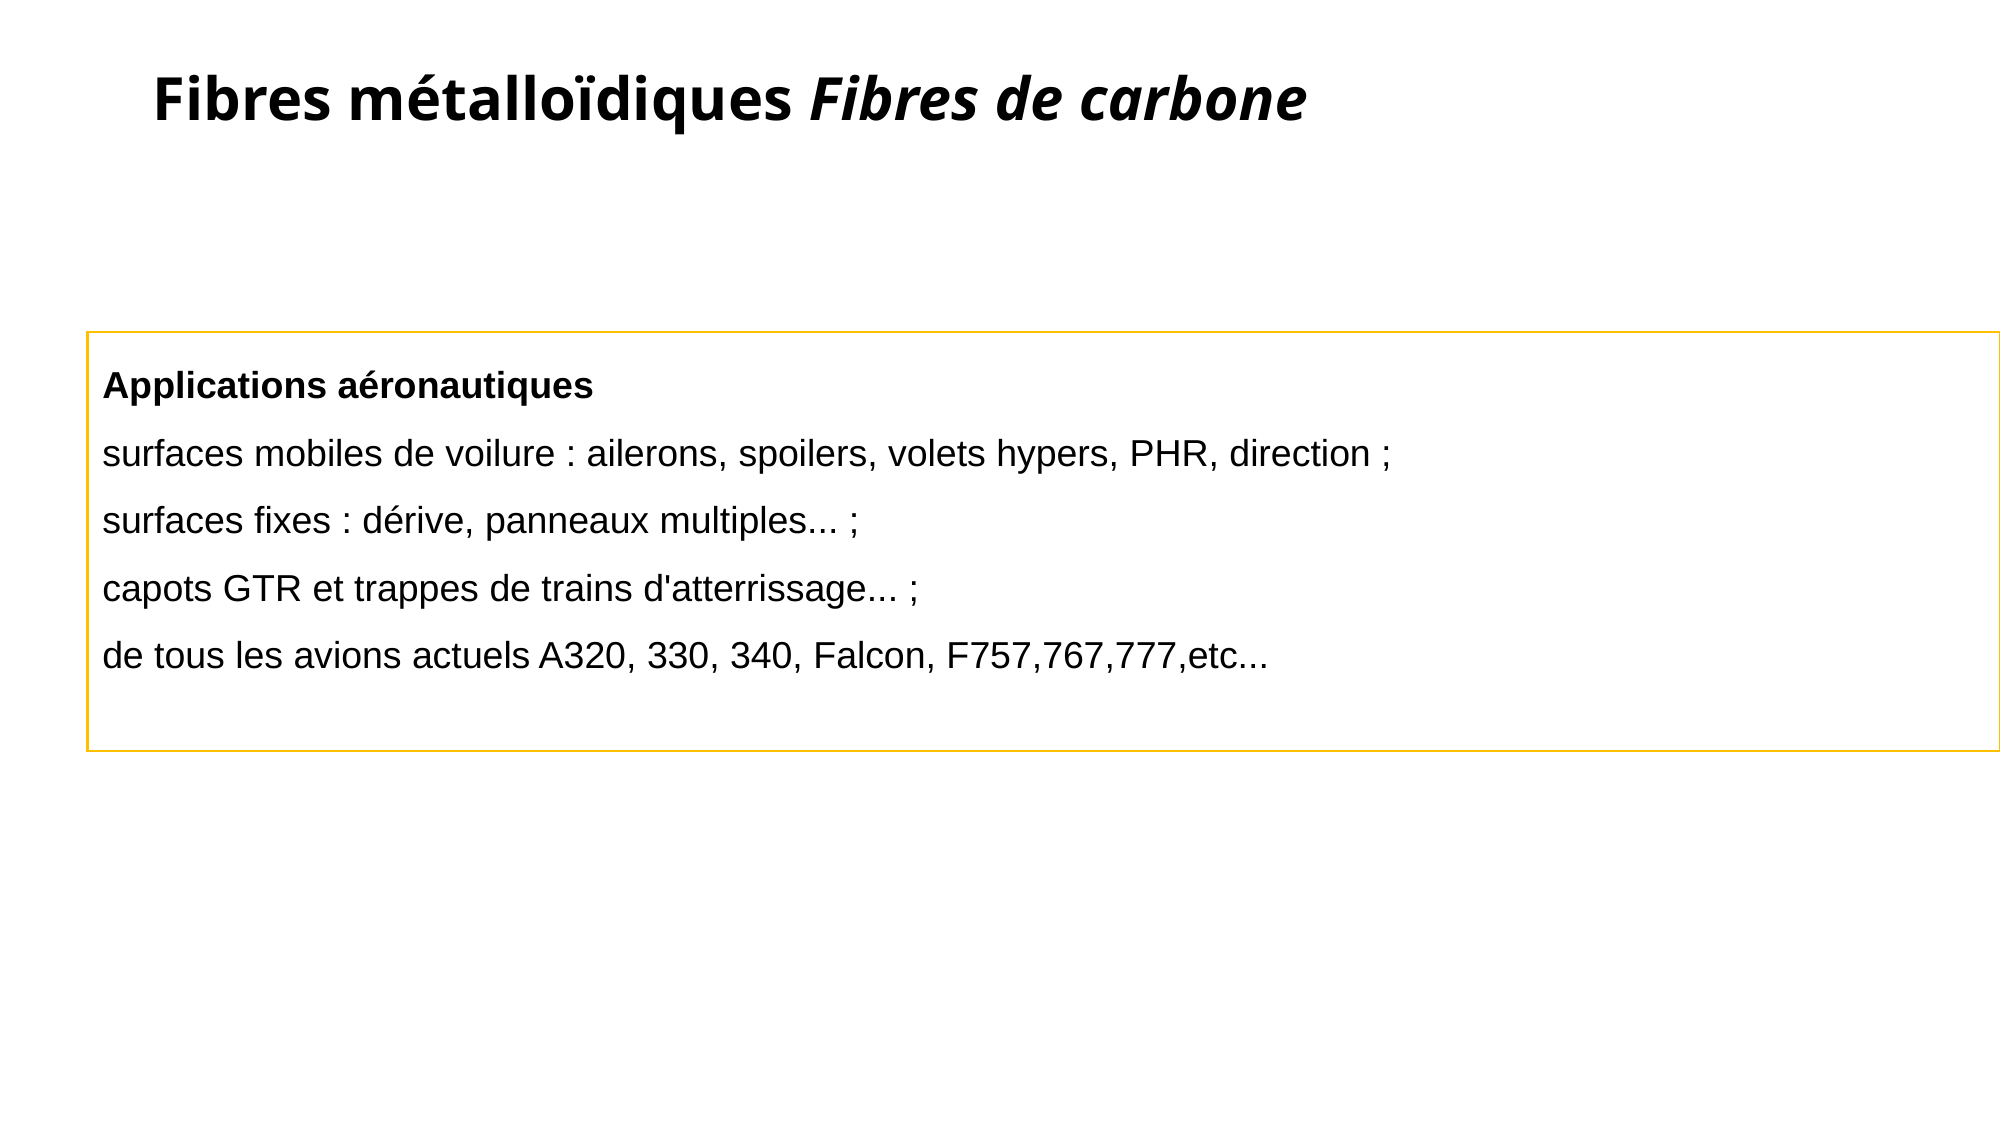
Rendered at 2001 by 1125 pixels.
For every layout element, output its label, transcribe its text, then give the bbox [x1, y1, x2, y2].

text_box Applications aéronautiques surfaces mobiles de voilure : ailerons, spoilers, volets hypers, PHR, direction ; surfaces fixes : dérive, panneaux multiples... ; capots GTR et trappes de trains d'atterrissage... ; de tous les avions actuels A320, 330, 340, Falcon, F757,767,777,etc... [86, 331, 2000, 752]
title Fibres métalloïdiques Fibres de carbone [137, 59, 1863, 278]
